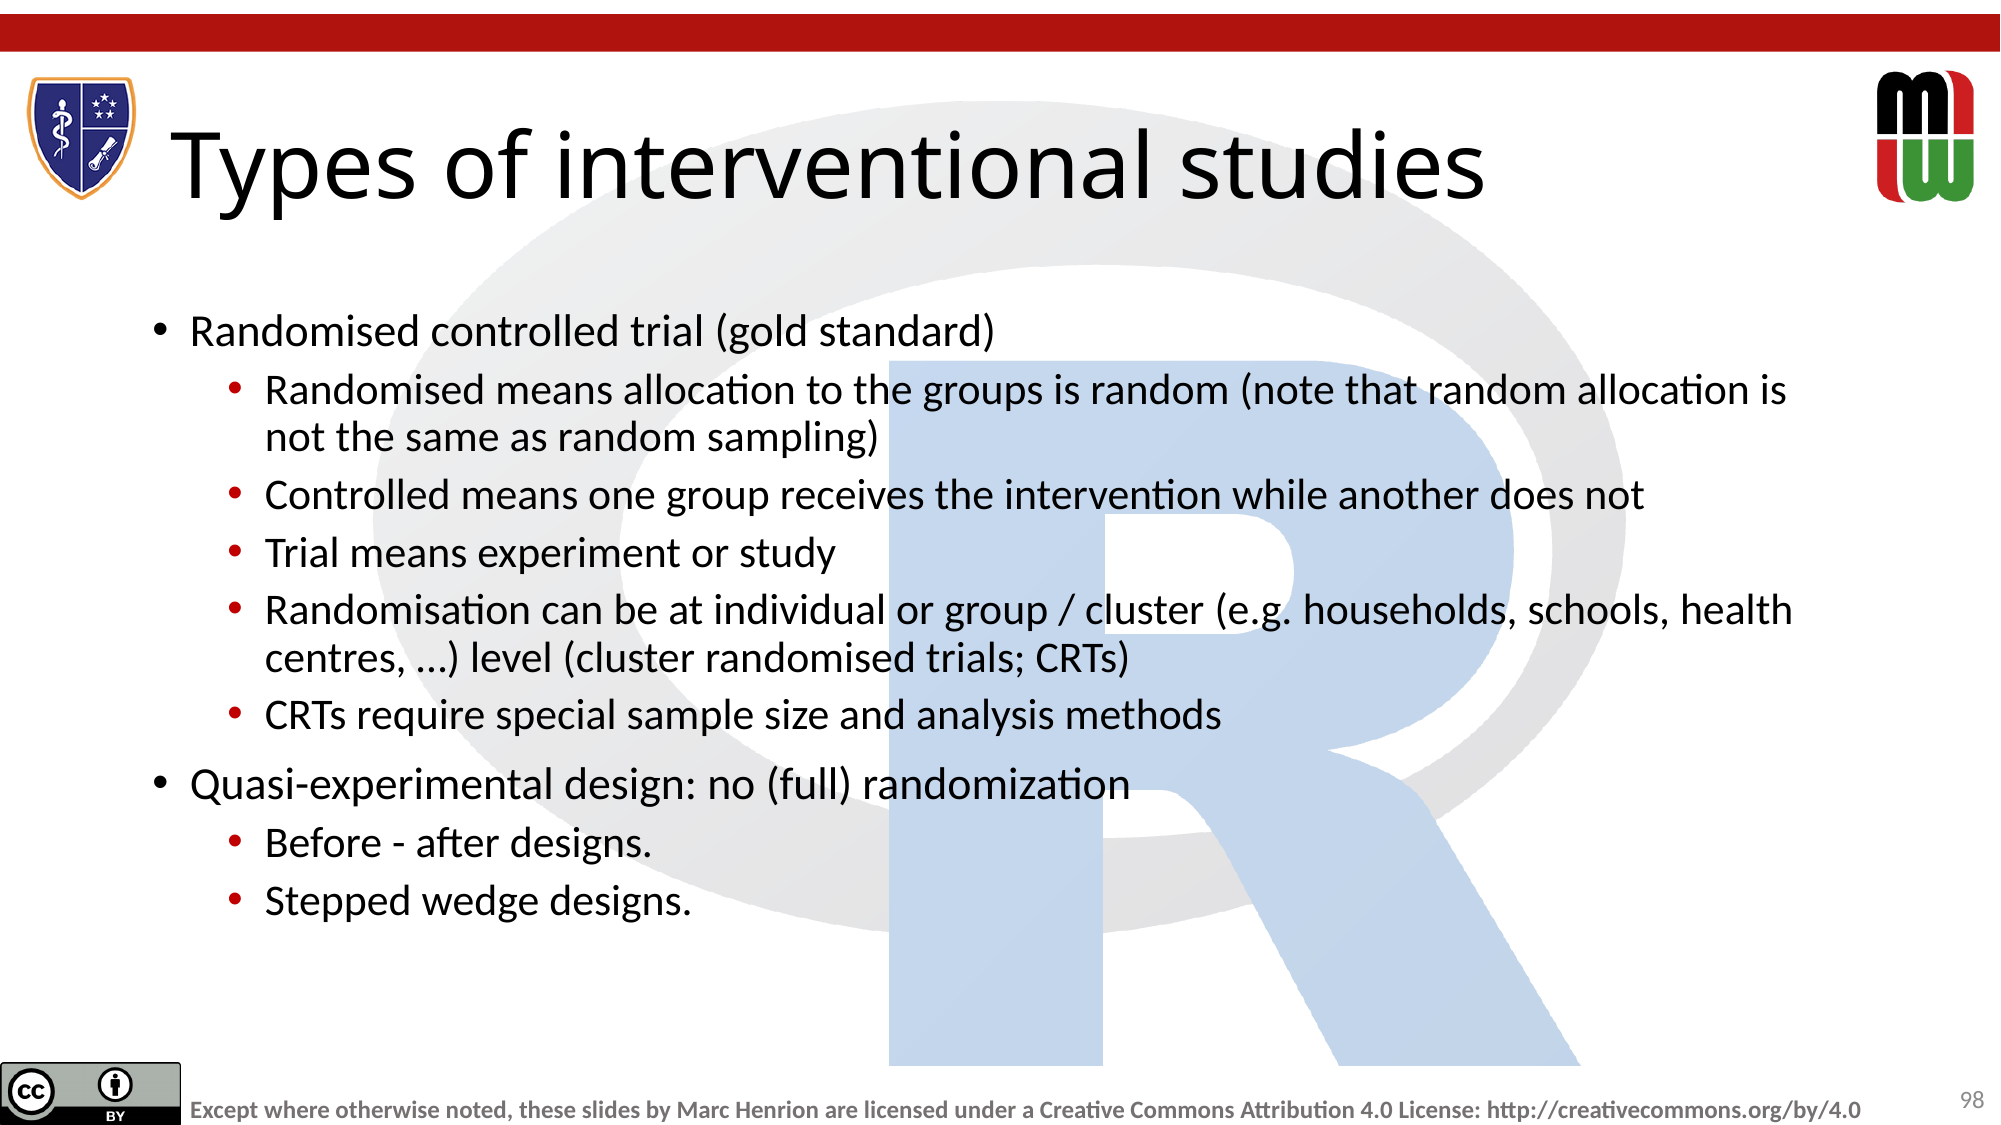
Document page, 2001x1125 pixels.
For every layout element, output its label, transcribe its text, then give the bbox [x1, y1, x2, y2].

picture [0, 1062, 181, 1125]
title Types of interventional studies [155, 59, 1851, 278]
slide_number 98 [1550, 1073, 2000, 1125]
list Randomised controlled trial (gold standard) Randomised means allocation to the groups is random (note that random allocation is not the same as random sampling) Controlled means one group receives the intervention while another does not Trial means experiment or study Randomisation can be at individual or group / cluster (e.g. households, schools, health centres, …) level (cluster randomised trials; CRTs) CRTs require special sample size and analysis methods Quasi-experimental design: no (full) randomization Before - after designs. Stepped wedge designs. [137, 299, 1863, 1066]
picture [0, 53, 161, 215]
